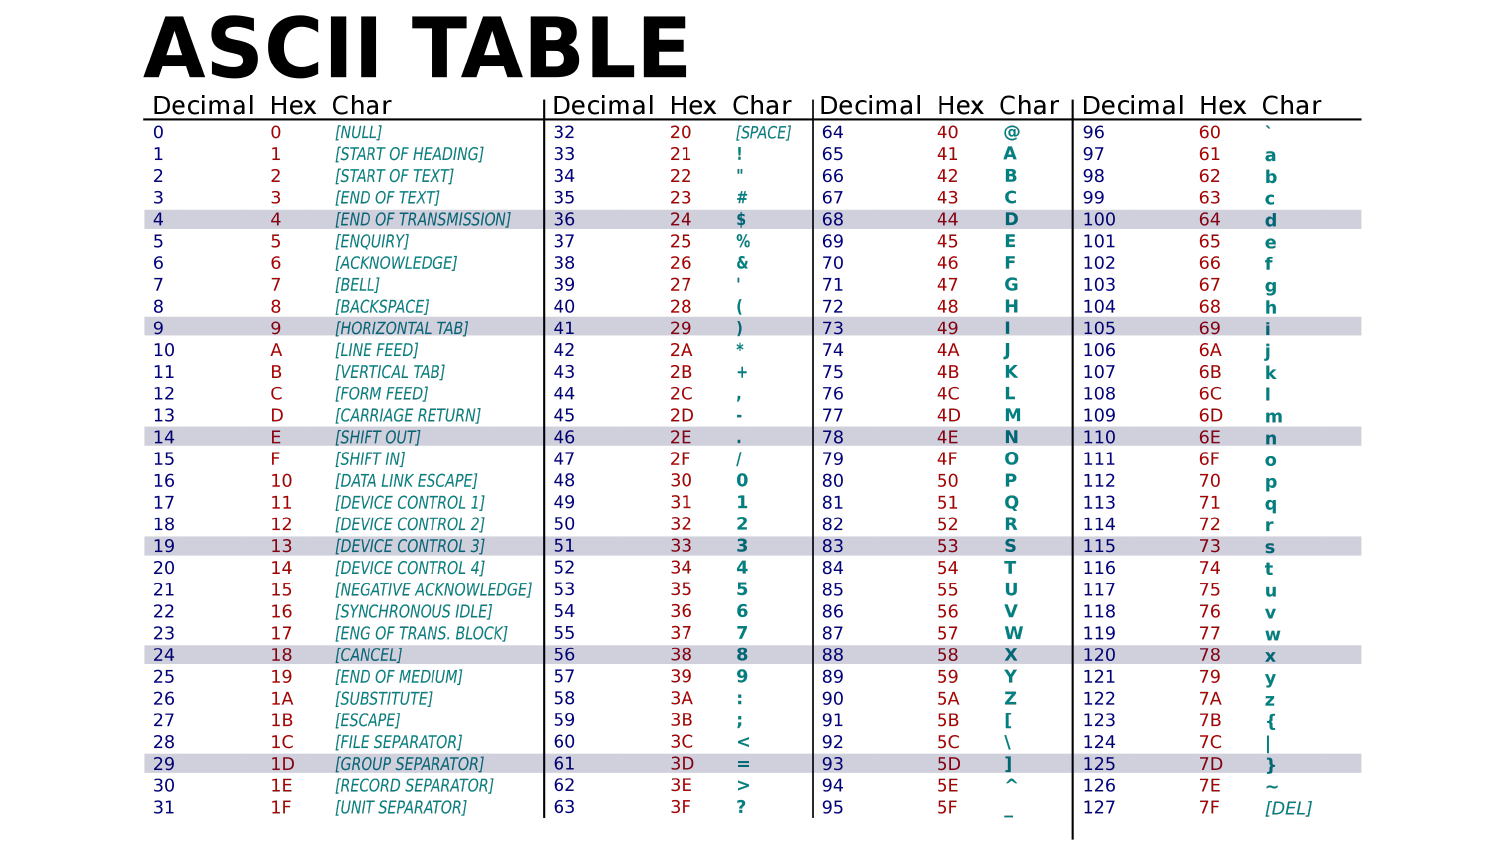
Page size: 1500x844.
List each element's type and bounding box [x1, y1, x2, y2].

picture [115, 0, 1385, 844]
